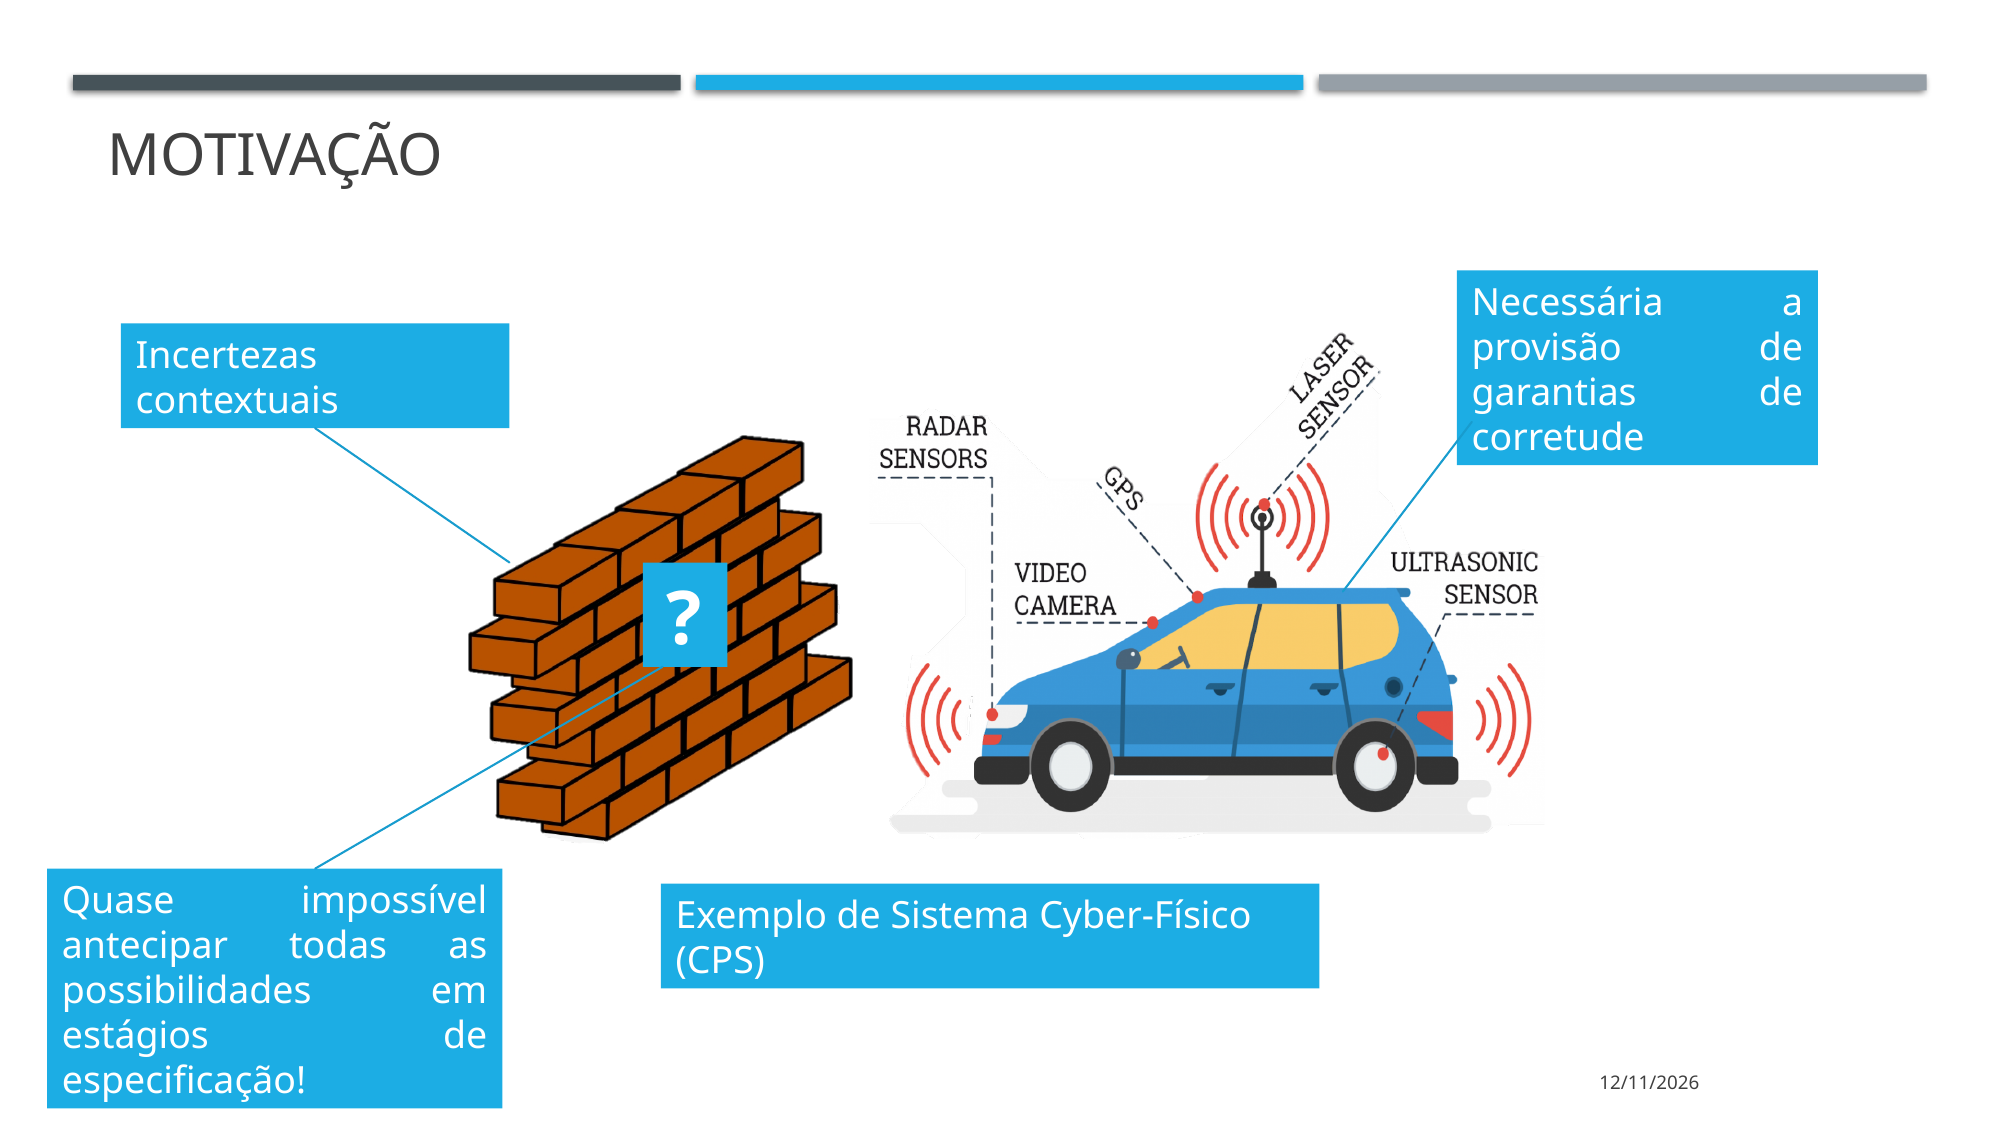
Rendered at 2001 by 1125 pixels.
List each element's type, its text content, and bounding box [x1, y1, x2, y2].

text_box Necessária a provisão de garantias de corretude [1456, 270, 1818, 466]
text_box Quase impossível antecipar todas as possibilidades em estágios de especificação! [47, 868, 503, 1109]
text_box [314, 383, 511, 563]
text_box Motivação [92, 97, 1818, 195]
text_box Incertezas contextuais [120, 323, 452, 429]
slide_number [1247, 1053, 1715, 1114]
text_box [455, 322, 1545, 945]
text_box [314, 666, 663, 870]
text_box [1342, 421, 1473, 593]
